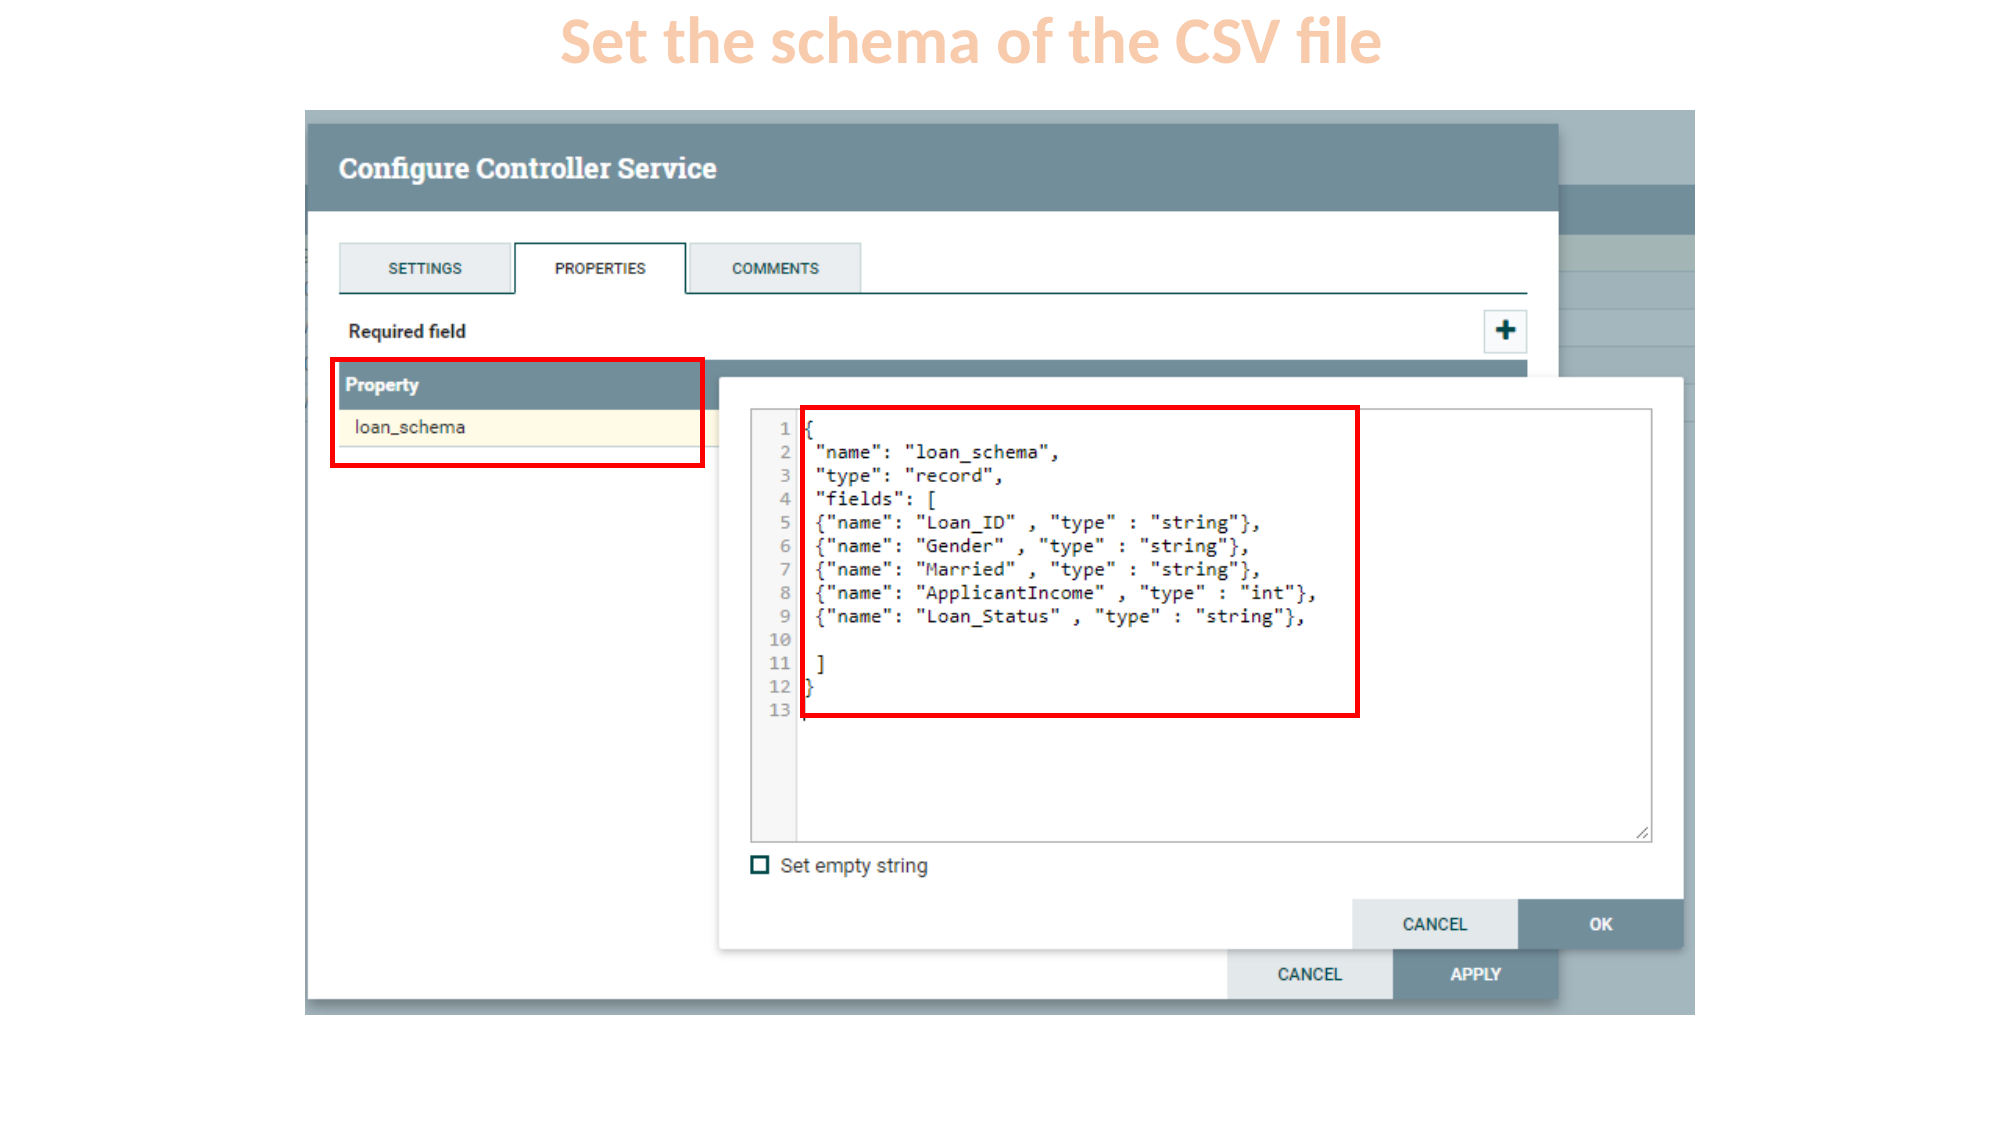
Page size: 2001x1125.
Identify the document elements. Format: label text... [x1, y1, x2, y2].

picture [305, 109, 1695, 1015]
text_box Set the schema of the CSV file [545, 0, 1430, 85]
